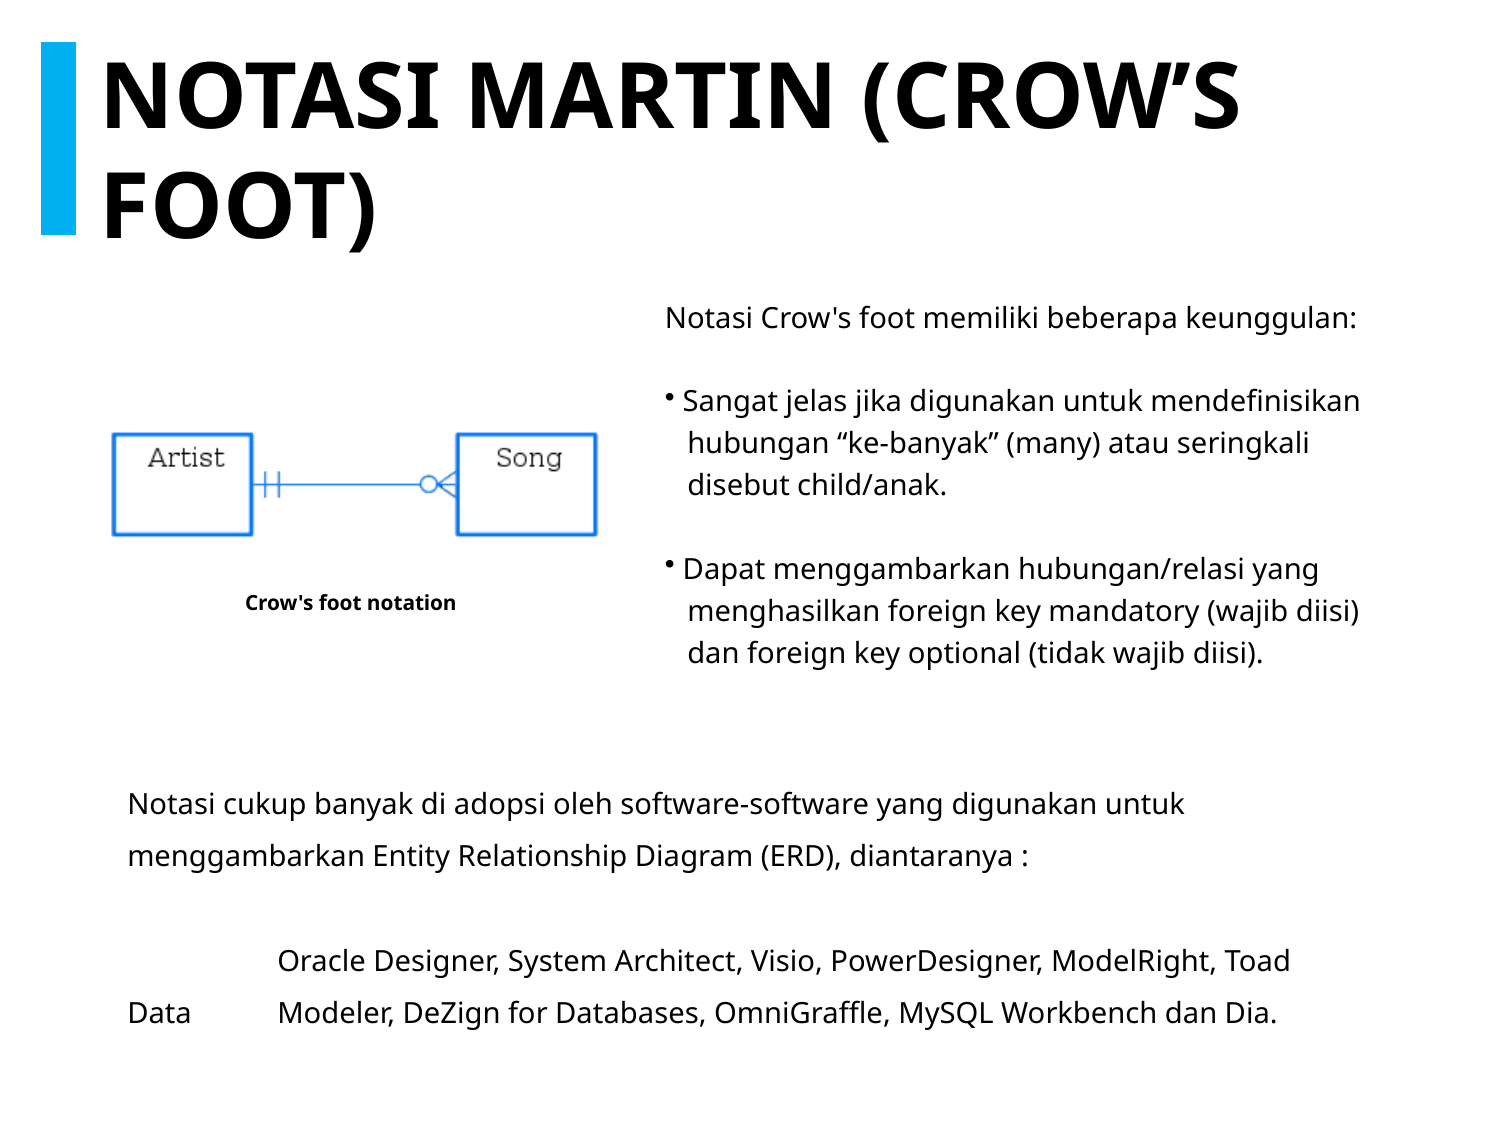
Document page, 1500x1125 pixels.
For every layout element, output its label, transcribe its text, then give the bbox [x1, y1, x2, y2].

text_box Notasi cukup banyak di adopsi oleh software-software yang digunakan untuk menggambarkan Entity Relationship Diagram (ERD), diantaranya : Oracle Designer, System Architect, Visio, PowerDesigner, ModelRight, Toad Data Modeler, DeZign for Databases, OmniGraffle, MySQL Workbench dan Dia. [112, 760, 1363, 1037]
text_box Crow's foot notation [230, 581, 472, 622]
text_box NOTASI MARTIN (CROW’S FOOT) [99, 65, 1338, 228]
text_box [99, 421, 609, 550]
text_box Notasi Crow's foot memiliki beberapa keunggulan: Sangat jelas jika digunakan untuk mendefinisikan hubungan “ke-banyak” (many) atau seringkali disebut child/anak. Dapat menggambarkan hubungan/relasi yang menghasilkan foreign key mandatory (wajib diisi) dan foreign key optional (tidak wajib diisi). [649, 284, 1400, 719]
